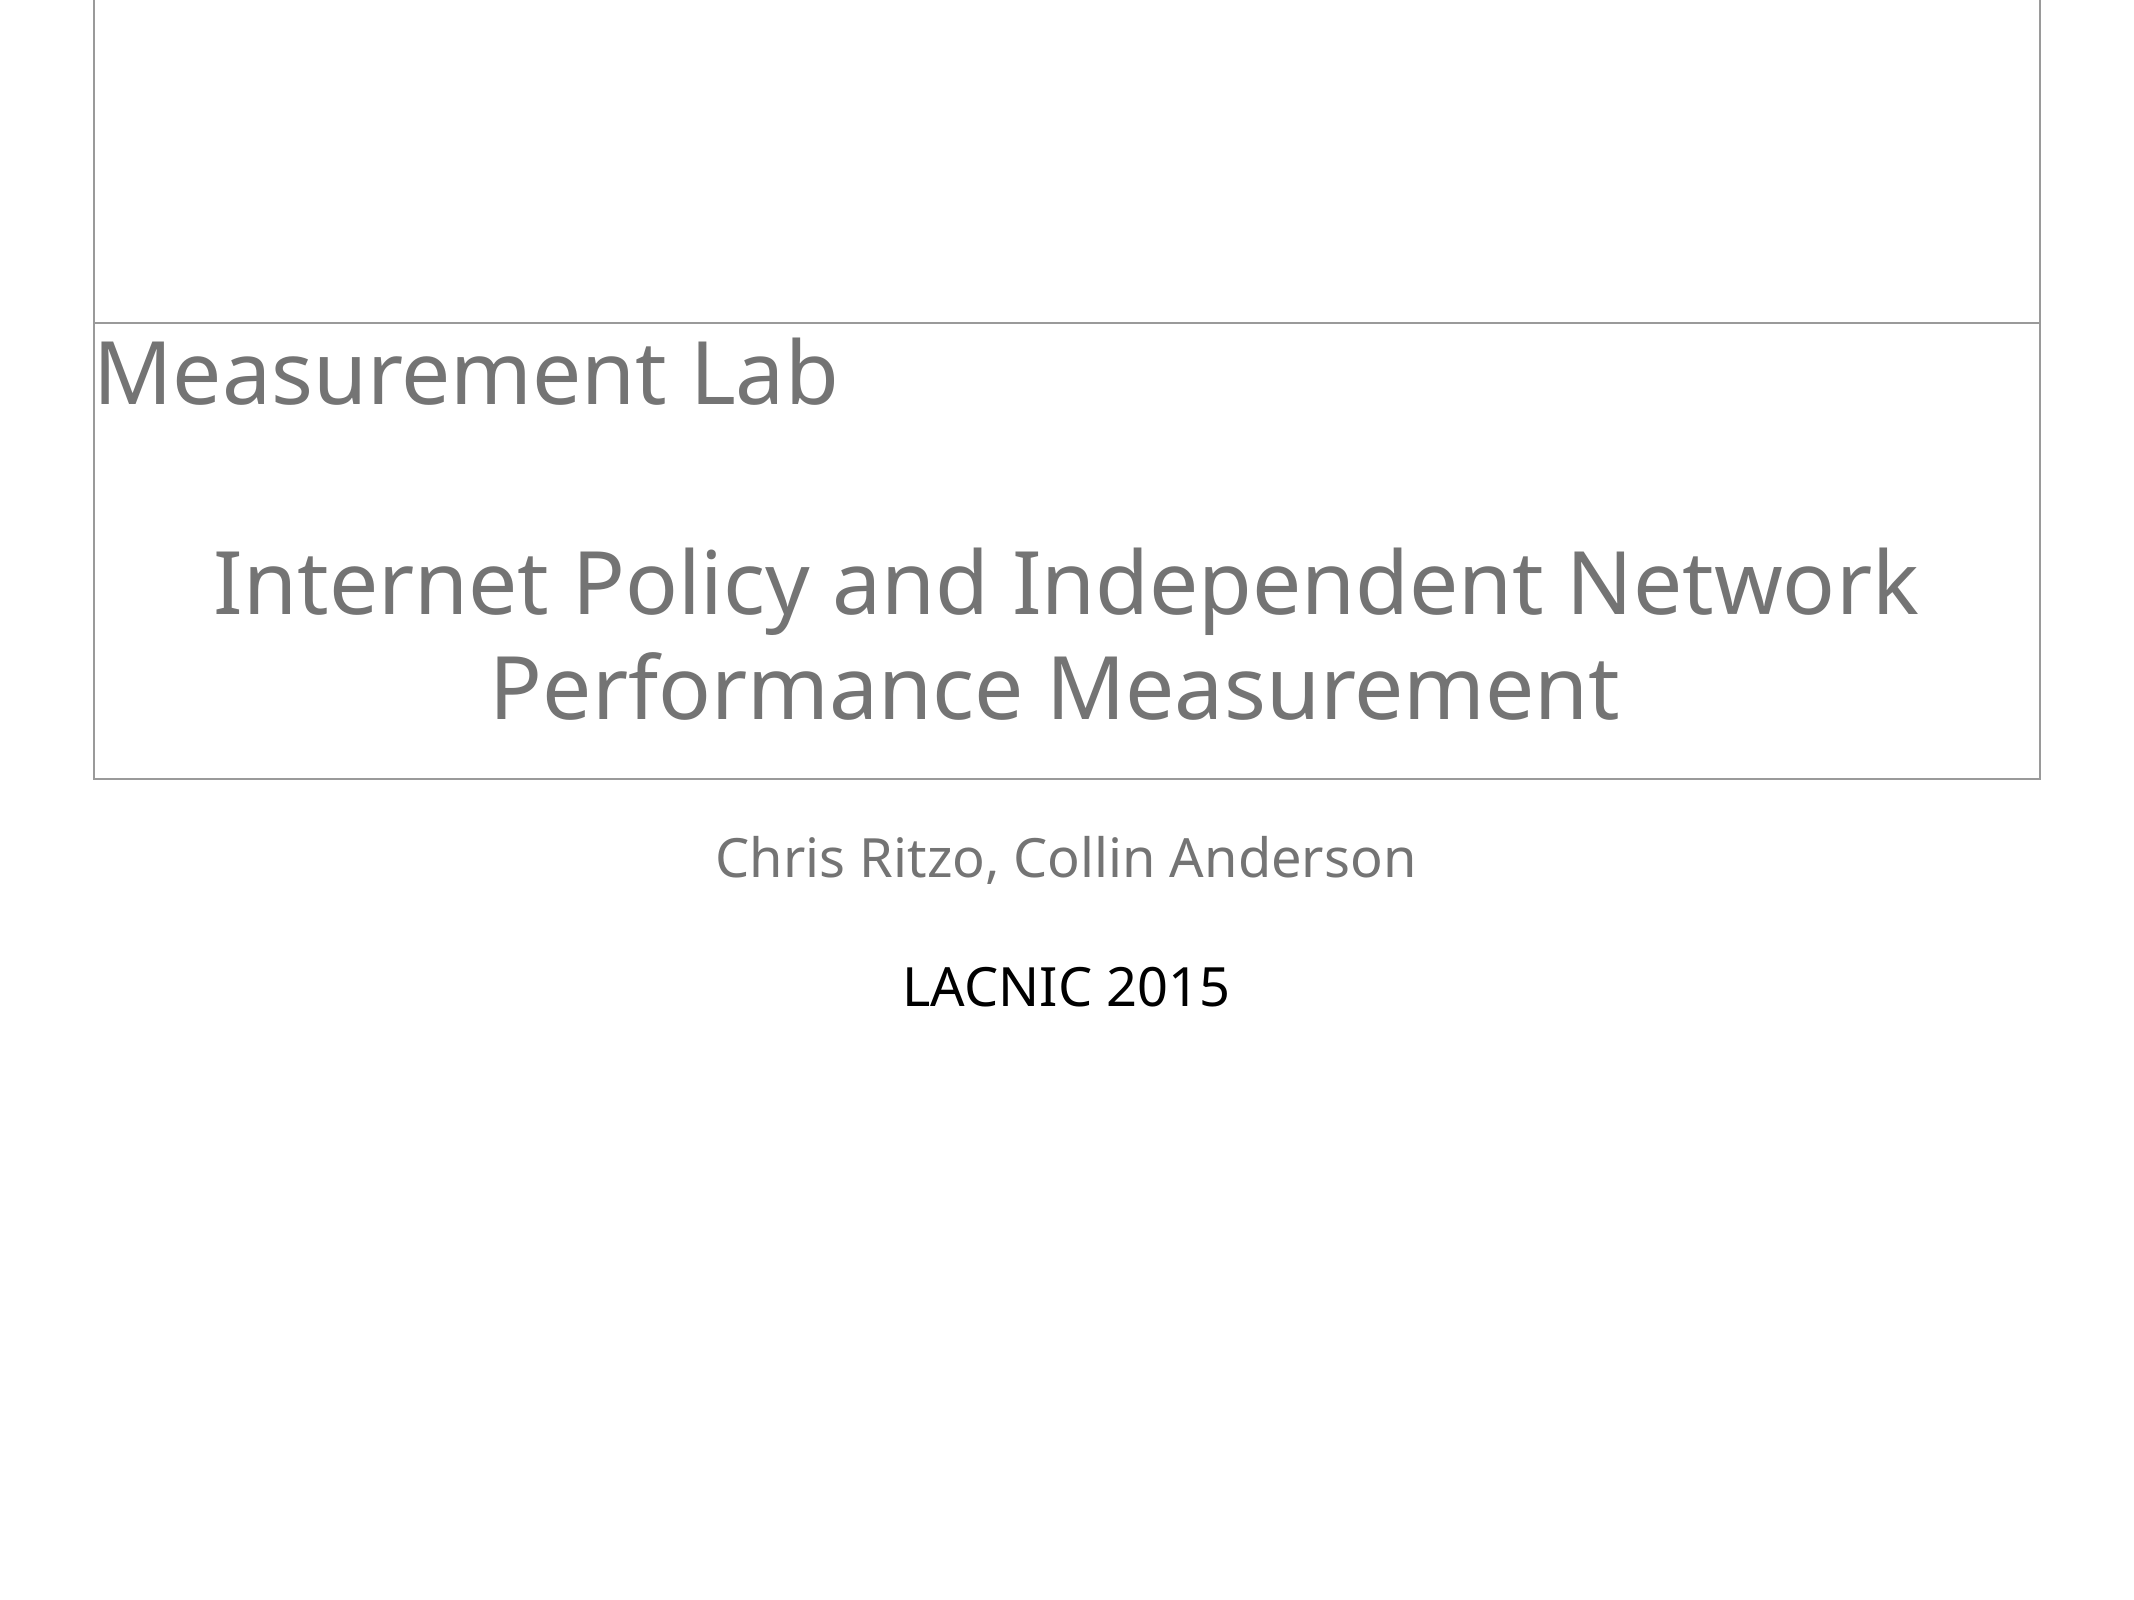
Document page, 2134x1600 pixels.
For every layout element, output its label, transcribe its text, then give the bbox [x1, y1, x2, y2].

text_box Chris Ritzo, Collin Anderson LACNIC 2015 [93, 822, 2040, 1052]
text_box Measurement Lab Internet Policy and Independent Network Performance Measurement [93, 216, 2040, 738]
